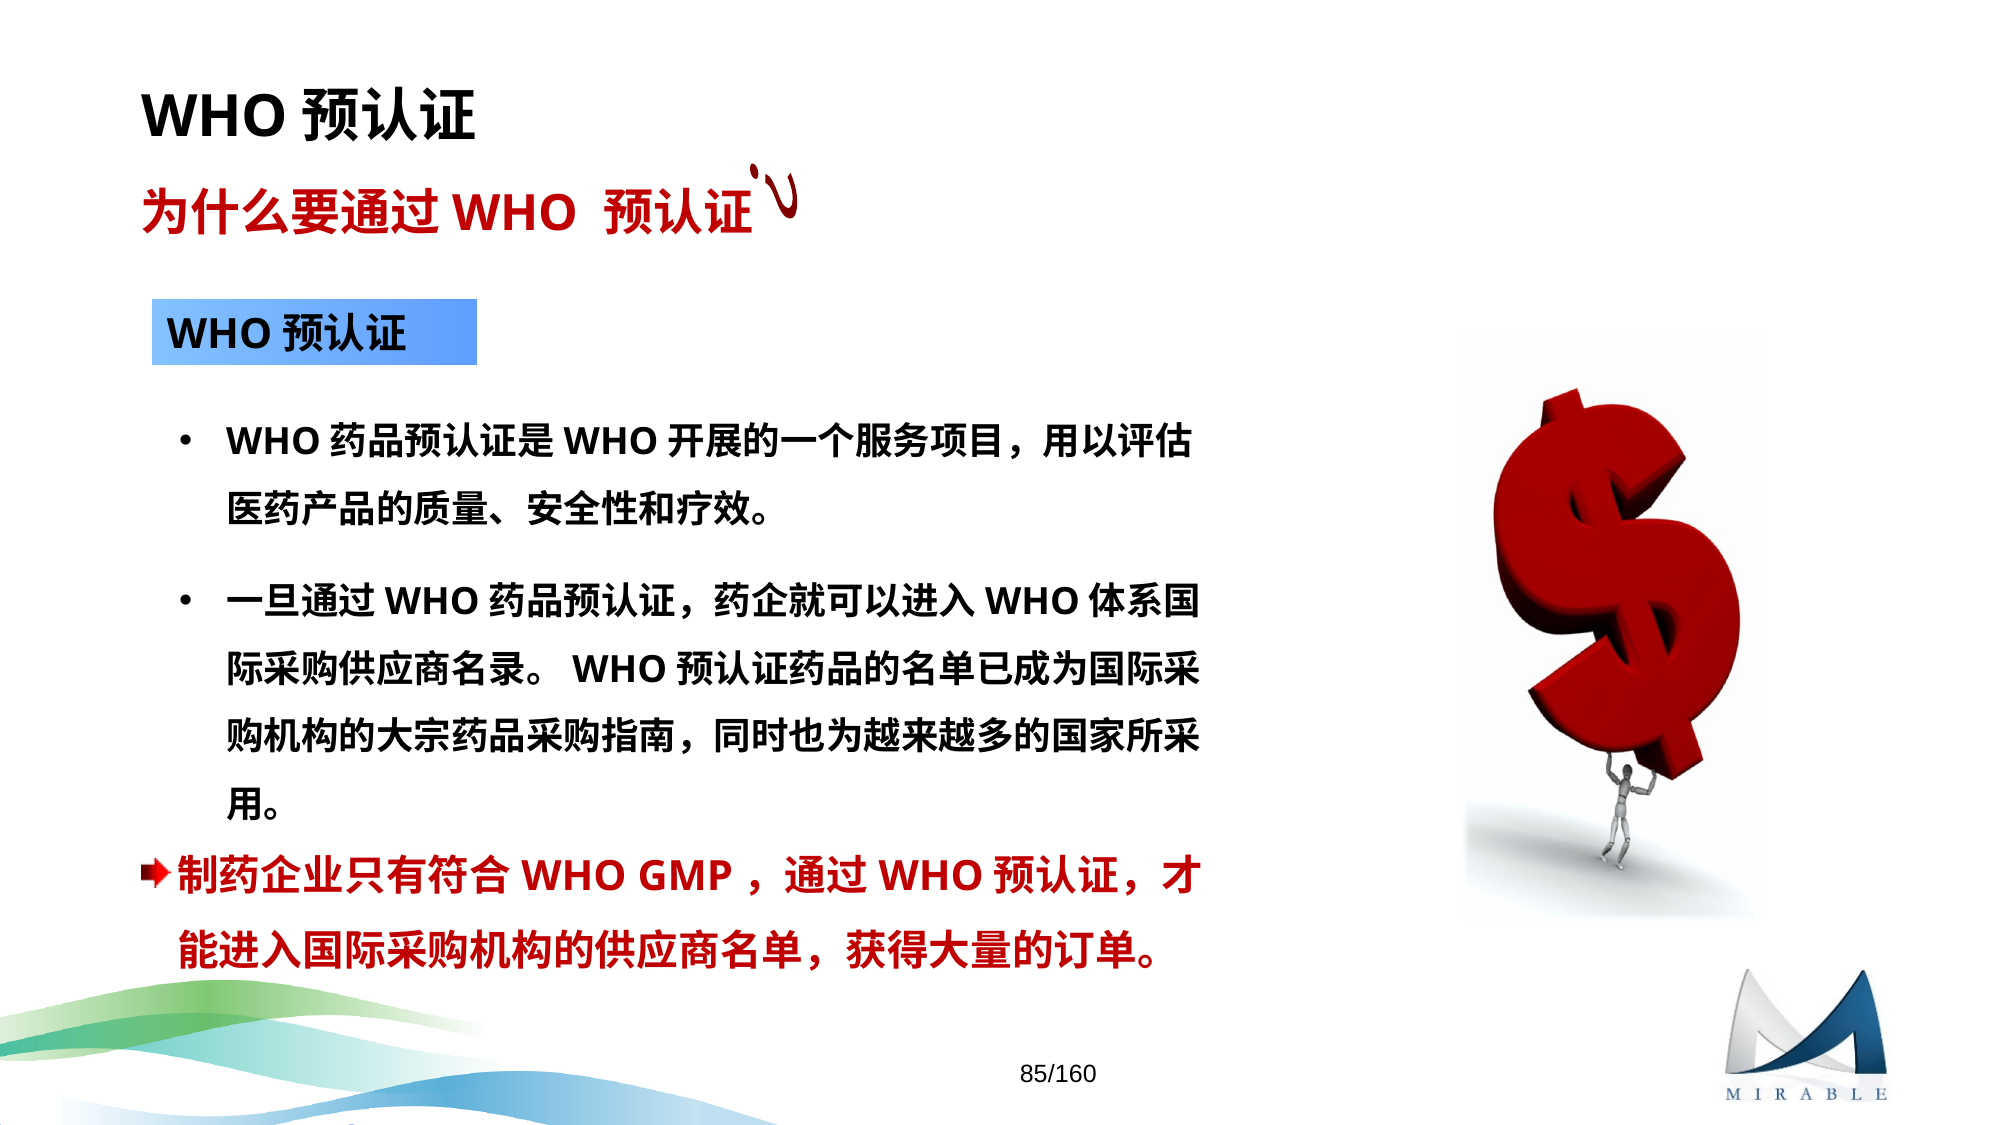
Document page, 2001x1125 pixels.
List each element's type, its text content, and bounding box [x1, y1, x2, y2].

text_box WHO药品预认证是WHO开展的一个服务项目，用以评估医药产品的质量、安全性和疗效。 一旦通过WHO药品预认证，药企就可以进入WHO体系国际采购供应商名录。WHO预认证药品的名单已成为国际采购机构的大宗药品采购指南，同时也为越来越多的国家所采用。 [164, 387, 1221, 815]
picture [1461, 332, 1762, 920]
text_box 制药企业只有符合WHO GMP，通过WHO预认证，才能进入国际采购机构的供应商名单，获得大量的订单。 [127, 815, 1221, 981]
text_box 为什么要通过WHO 预认证 [125, 172, 1376, 248]
title WHO预认证 [125, 64, 1874, 172]
text_box WHO预认证 [152, 299, 477, 365]
slide_number 85/160 [833, 1042, 1284, 1103]
picture [1711, 968, 1898, 1102]
picture [0, 977, 702, 1125]
picture [141, 858, 171, 888]
